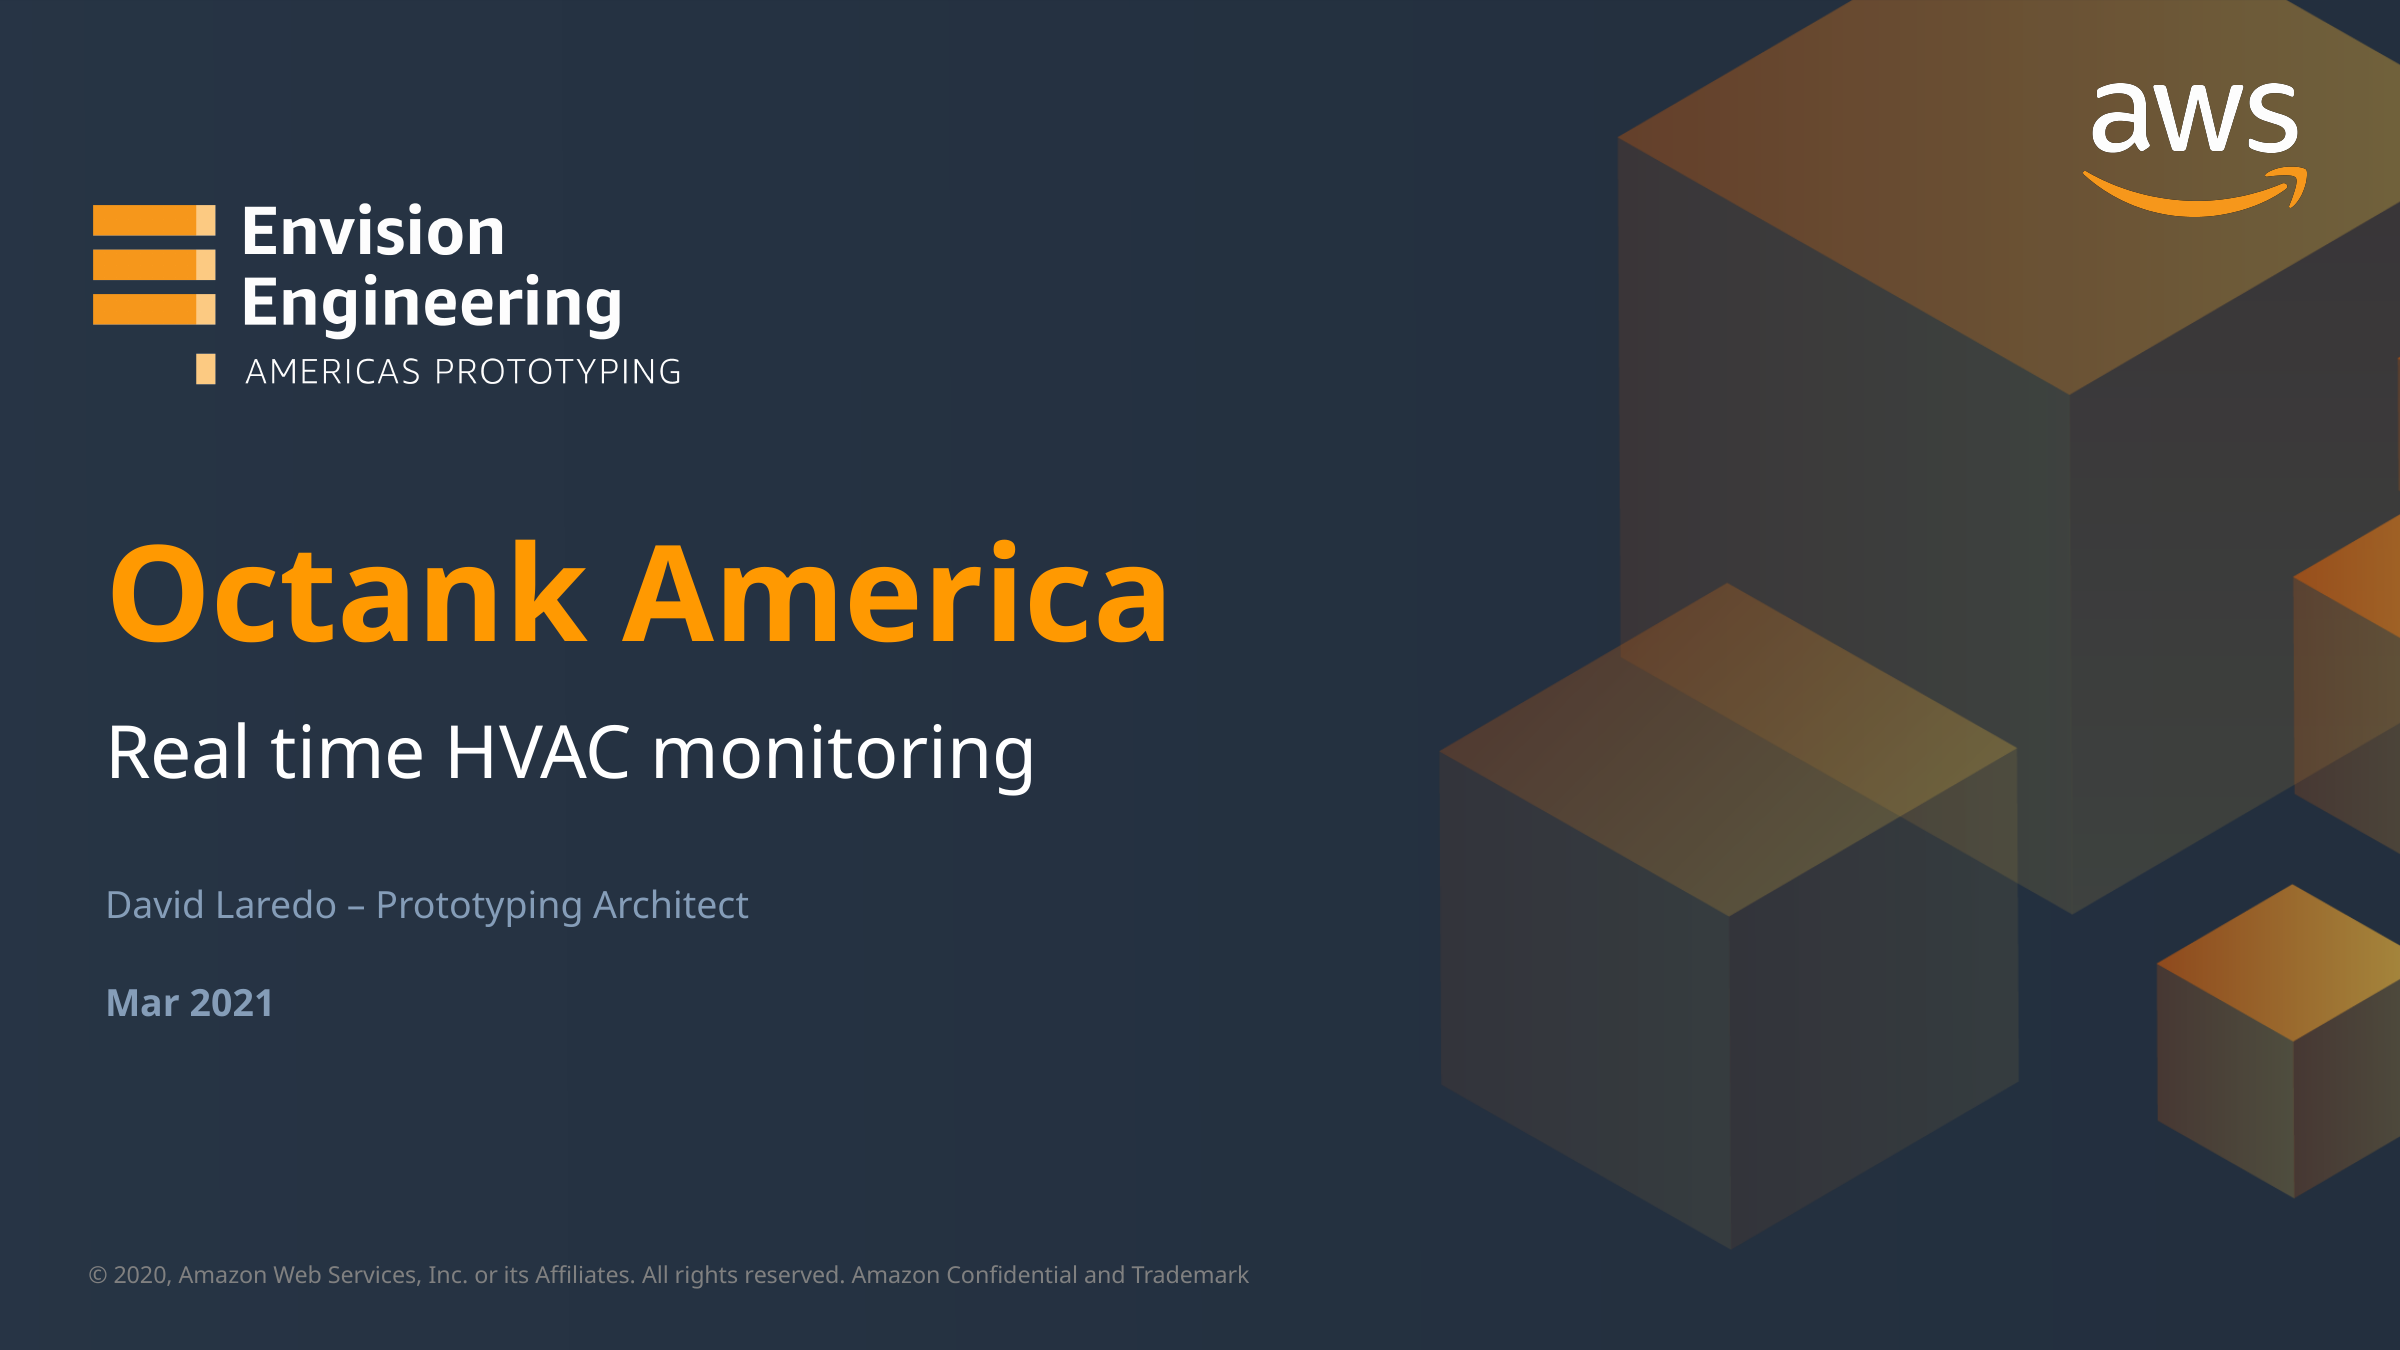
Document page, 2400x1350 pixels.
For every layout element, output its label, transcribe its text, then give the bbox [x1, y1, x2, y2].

list Real time HVAC monitoring [90, 697, 1800, 811]
list Octank America [90, 500, 2013, 697]
picture [0, 0, 2400, 1350]
list David Laredo – Prototyping Architect Mar 2021 [90, 873, 1057, 1094]
